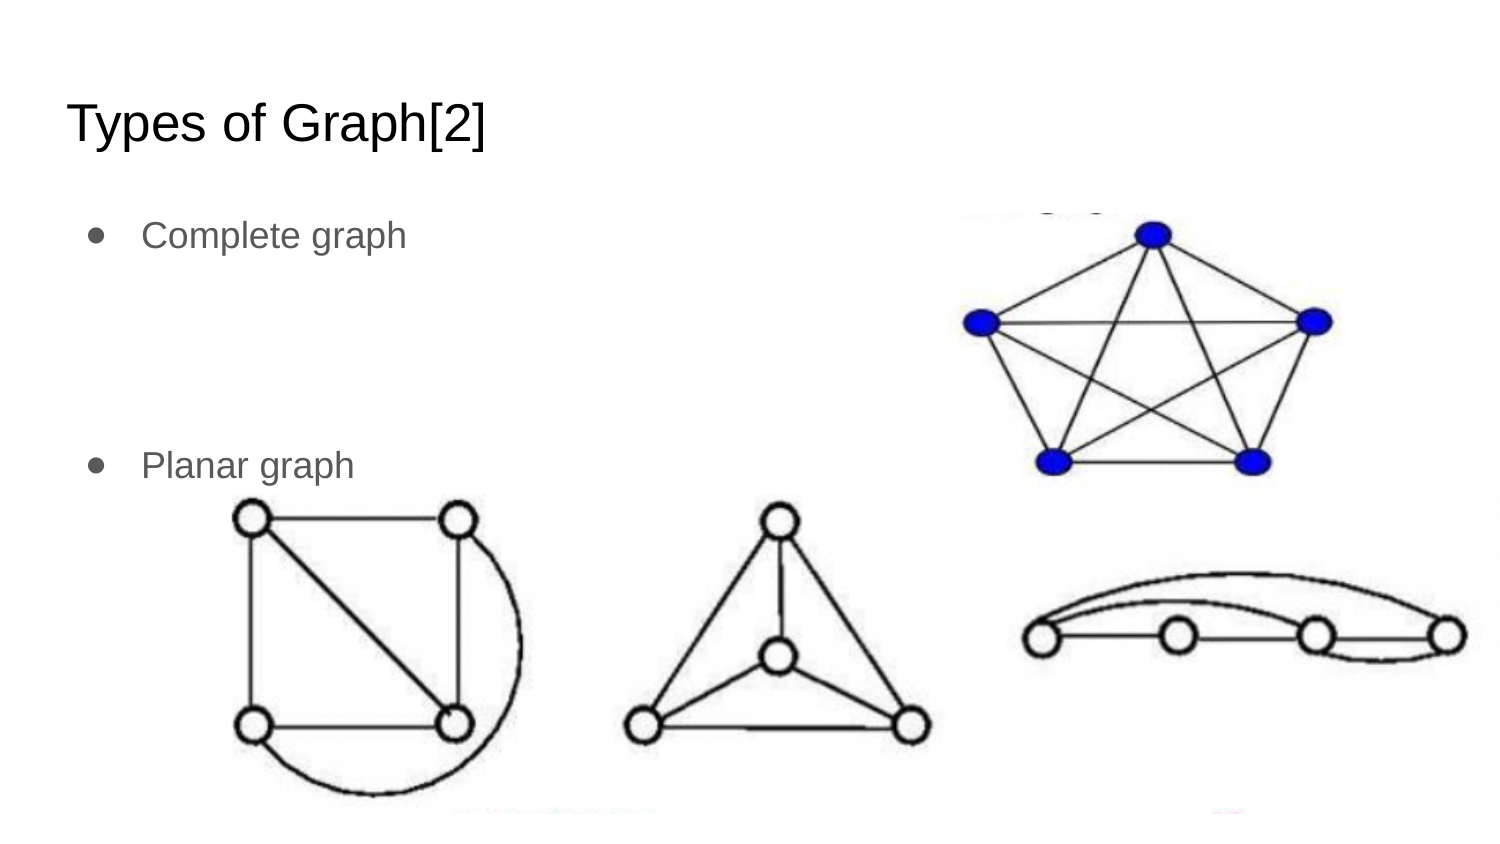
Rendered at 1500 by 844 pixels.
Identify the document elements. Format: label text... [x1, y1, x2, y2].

title Types of Graph[2] [51, 72, 1449, 167]
list Complete graph Planar graph [51, 189, 1449, 750]
picture [190, 213, 1500, 814]
